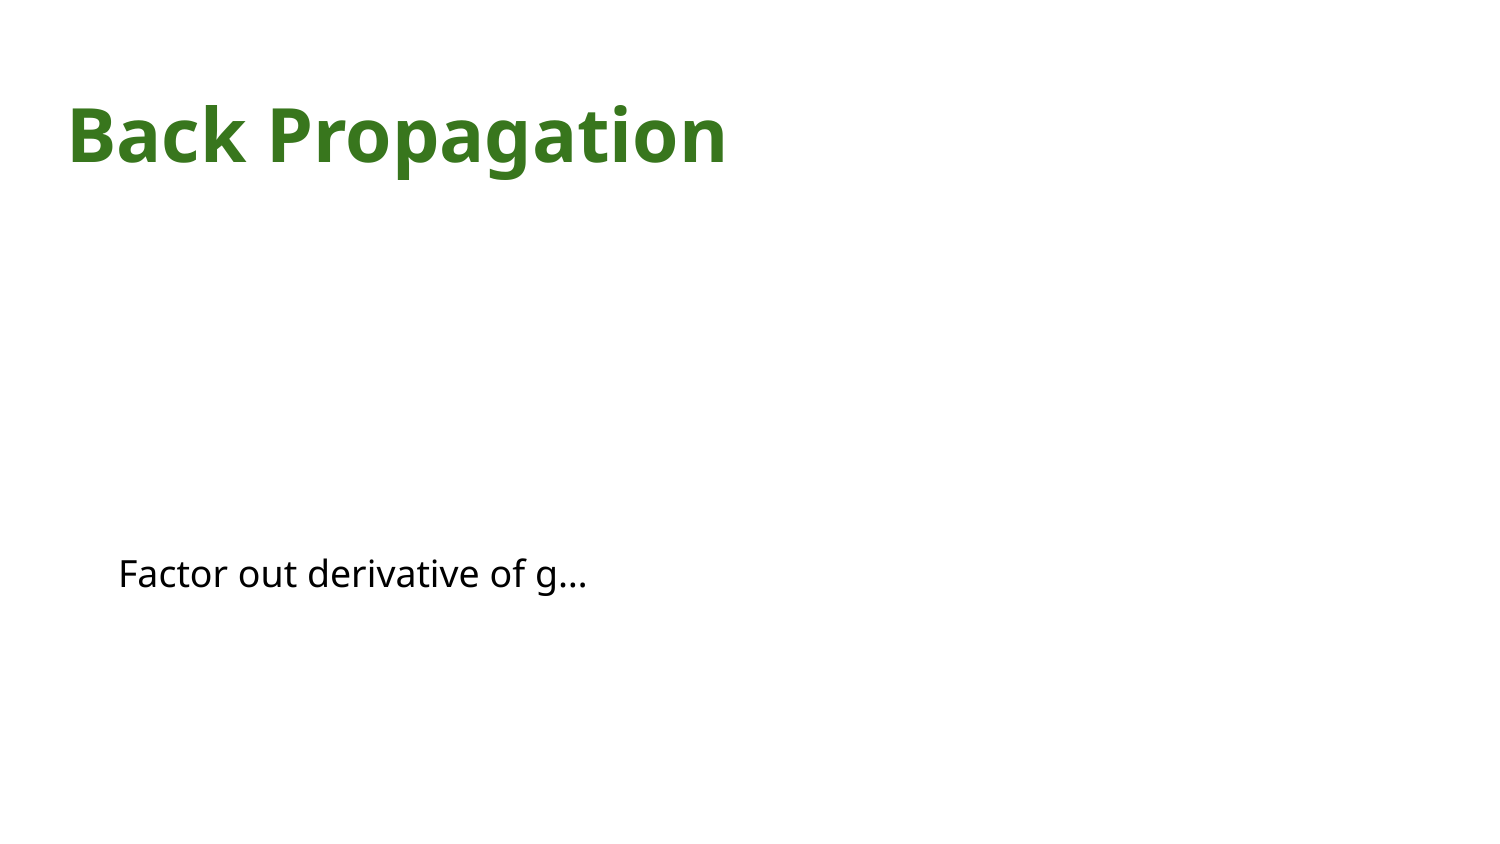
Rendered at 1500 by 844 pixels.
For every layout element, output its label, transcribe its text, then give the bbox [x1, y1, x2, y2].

title Back Propagation [51, 72, 1449, 167]
